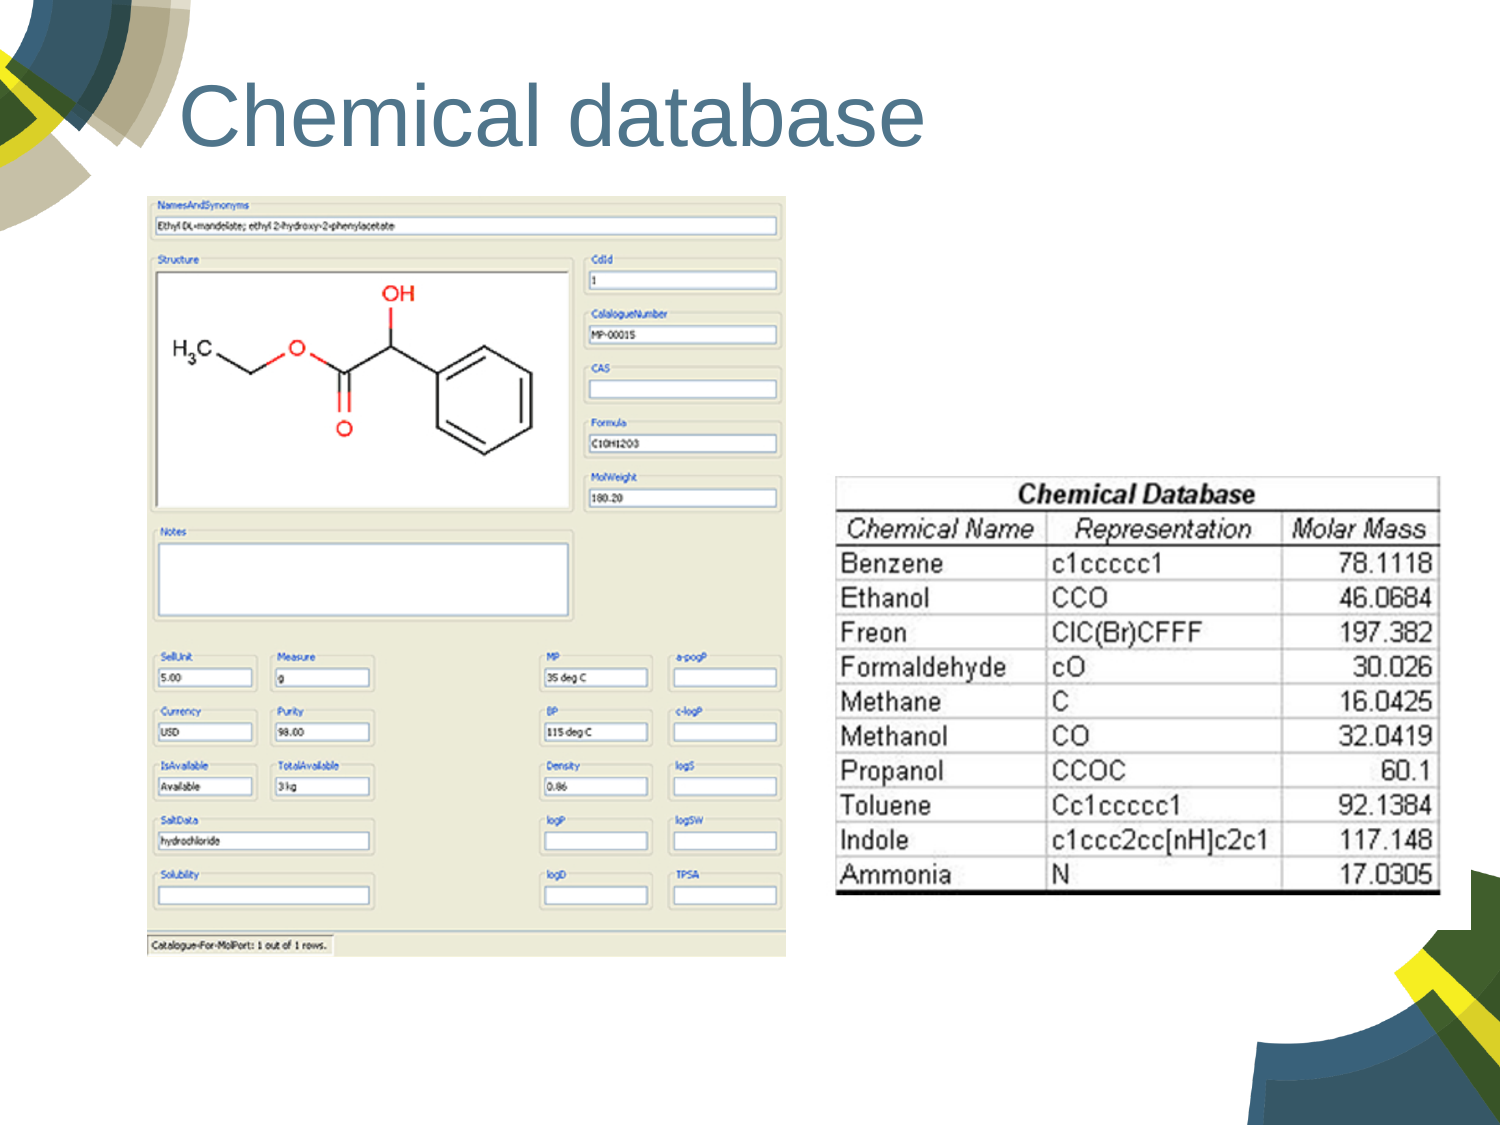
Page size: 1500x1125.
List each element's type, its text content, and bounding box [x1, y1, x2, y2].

picture [797, 278, 1500, 1125]
picture [0, 0, 786, 957]
title Chemical database [163, 37, 1471, 185]
